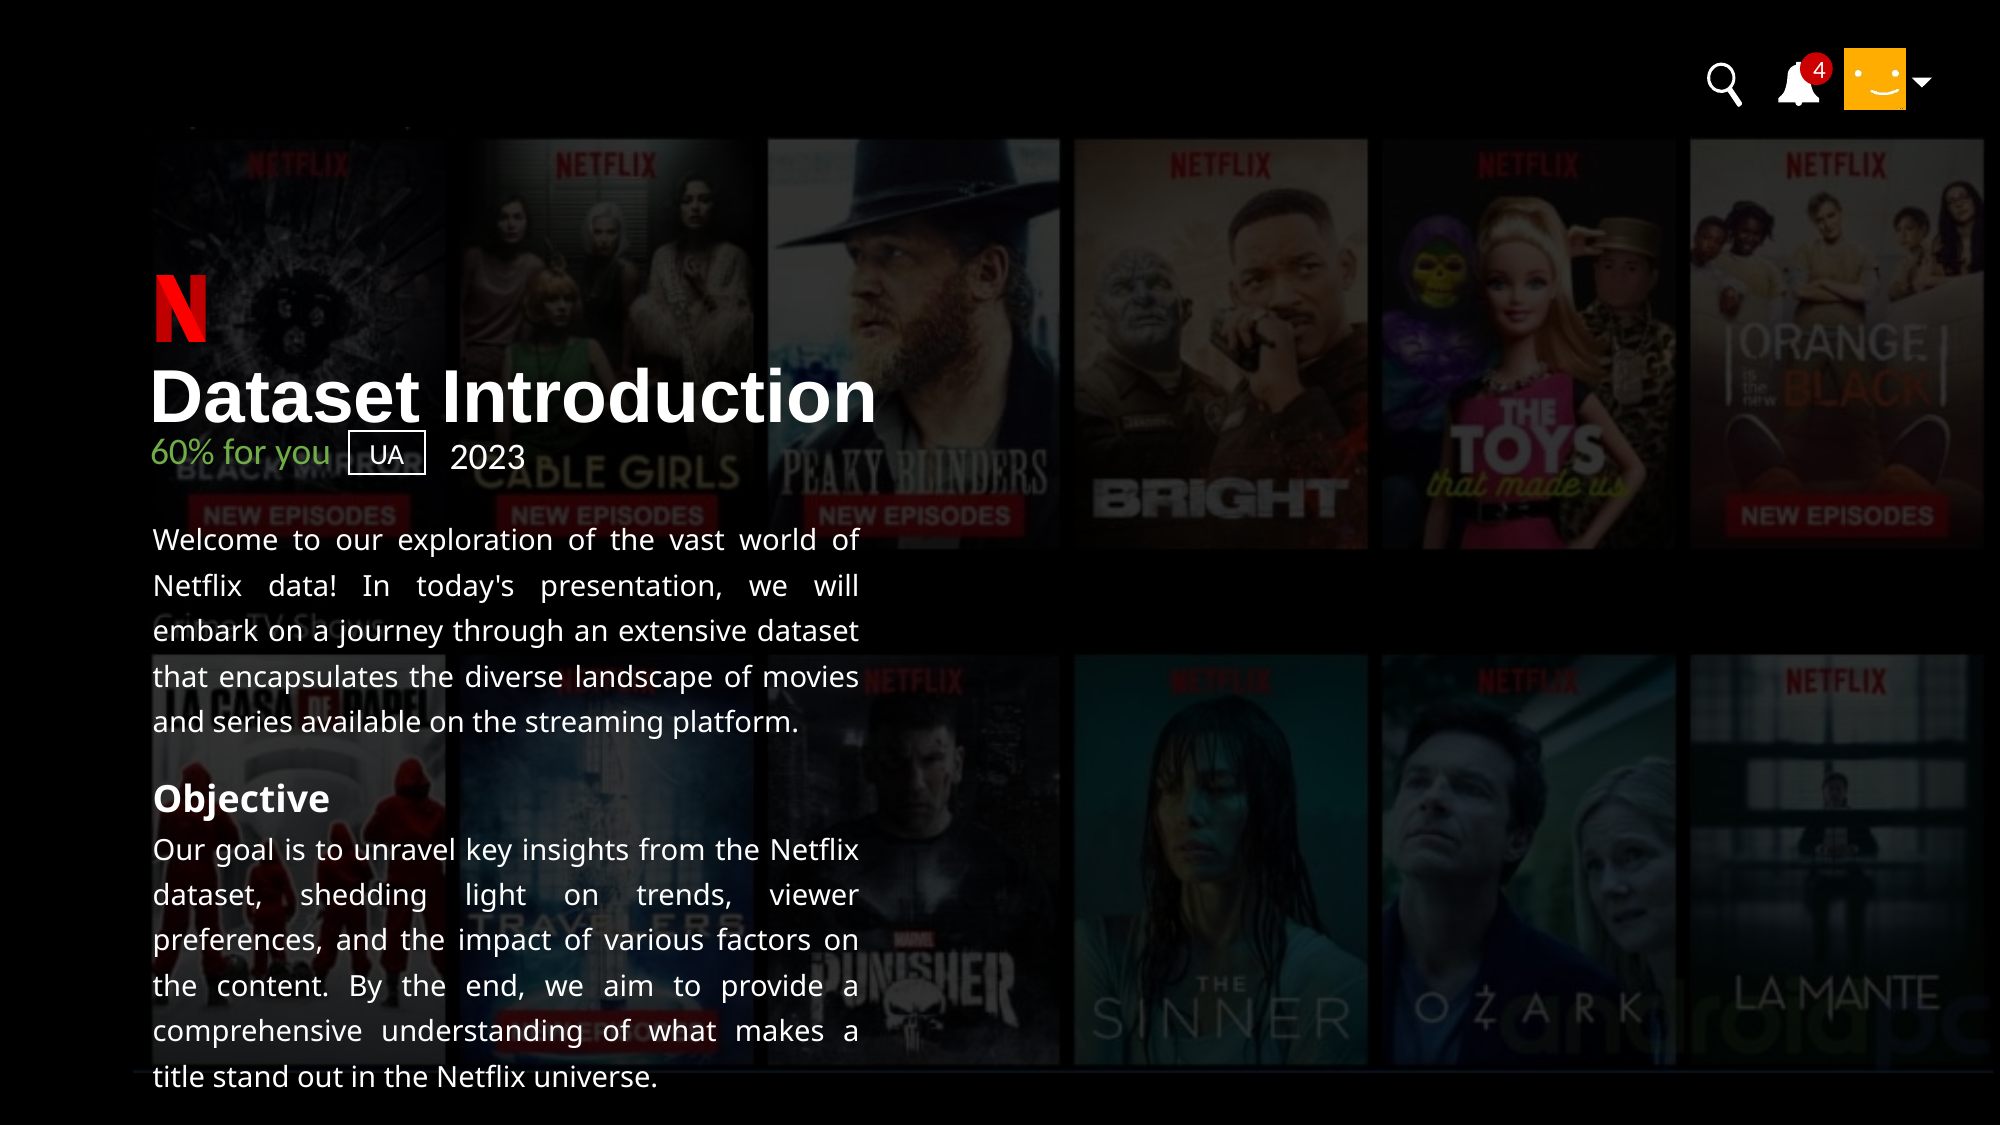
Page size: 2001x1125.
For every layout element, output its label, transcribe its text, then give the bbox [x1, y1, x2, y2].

text_box Objective Our goal is to unravel key insights from the Netflix dataset, shedding light on trends, viewer preferences, and the impact of various factors on the content. By the end, we aim to provide a comprehensive understanding of what makes a title stand out in the Netflix universe. [137, 1073, 875, 1101]
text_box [1707, 48, 1932, 110]
picture [133, 127, 1993, 1073]
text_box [156, 275, 387, 357]
